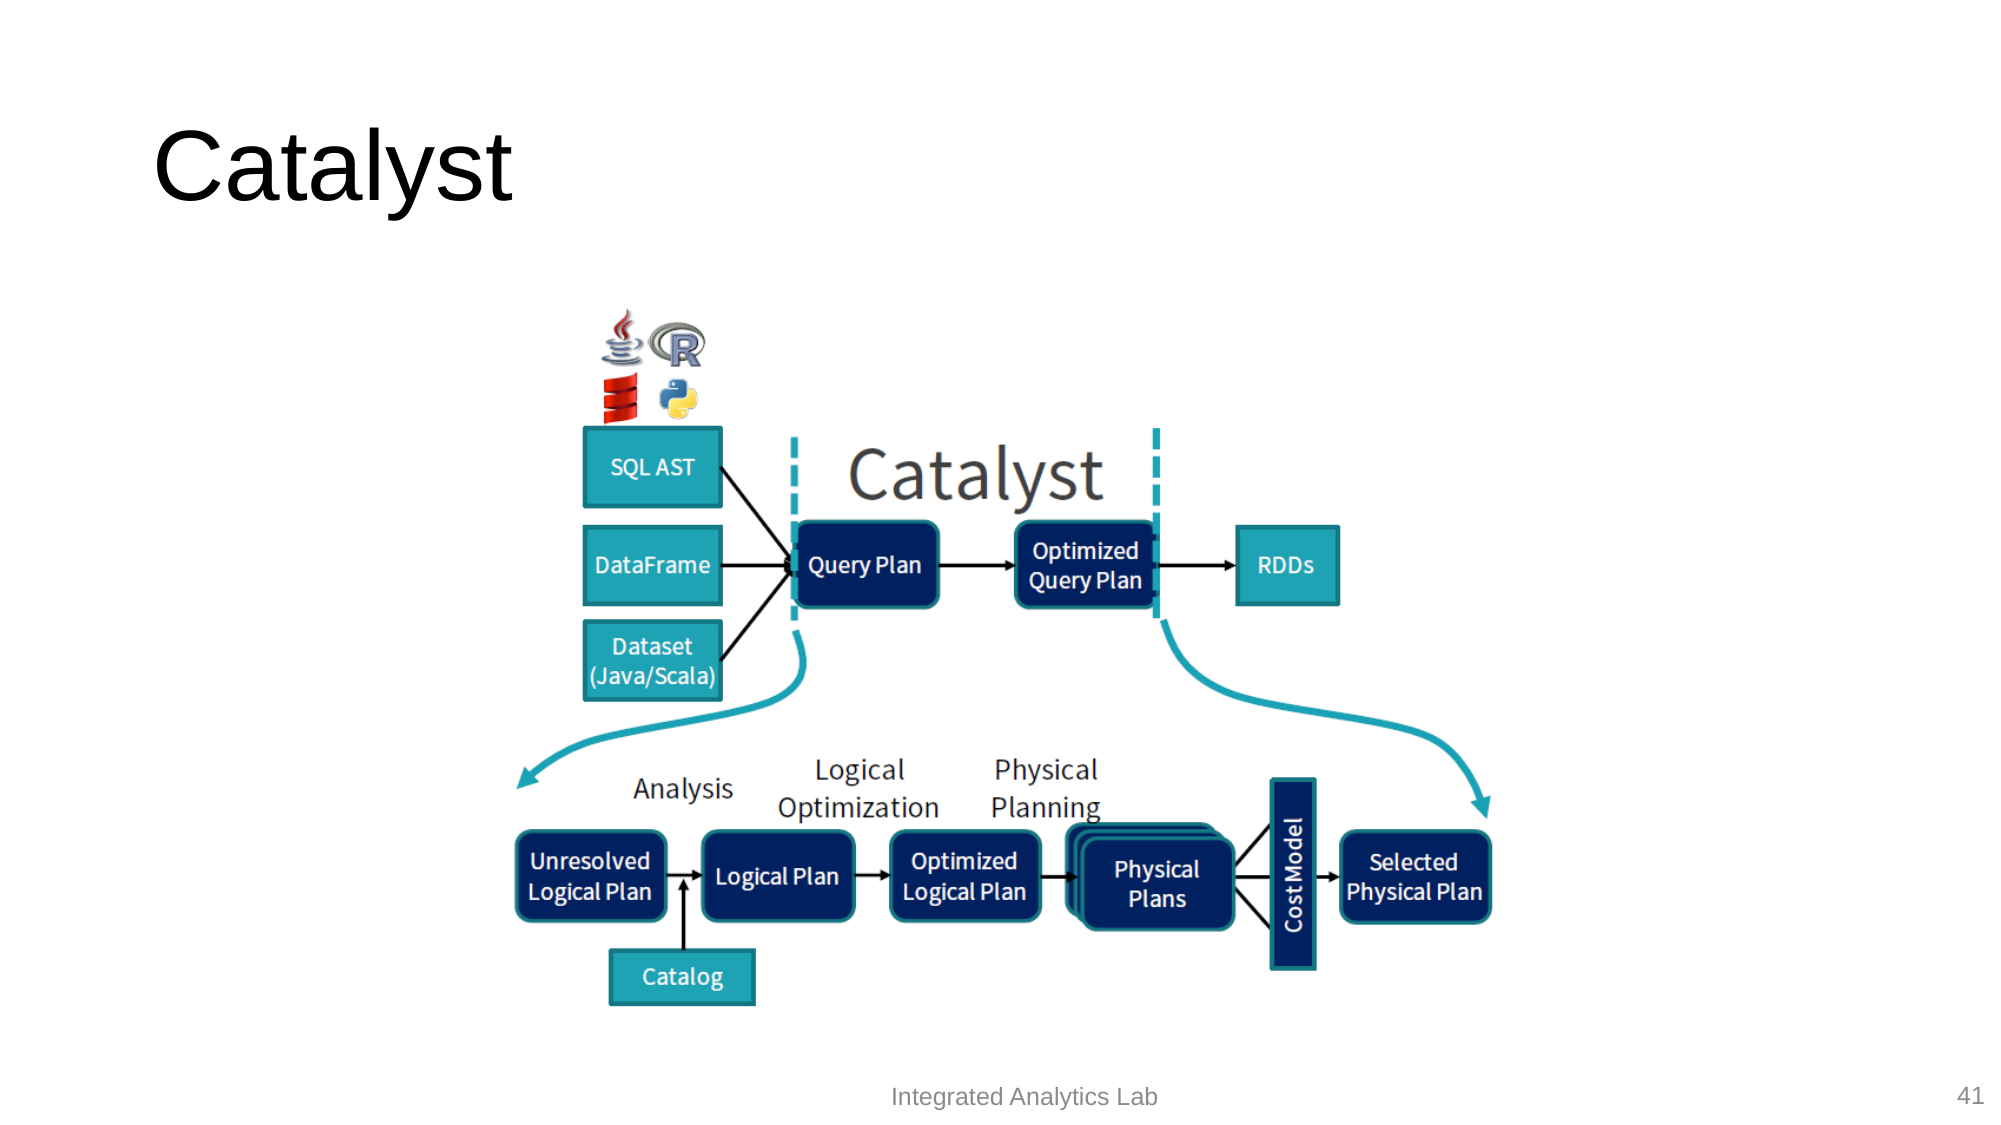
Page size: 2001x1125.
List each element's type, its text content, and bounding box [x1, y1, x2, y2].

slide_number 41 [1550, 1065, 2000, 1125]
picture [497, 302, 1510, 1018]
title Catalyst [137, 59, 1863, 278]
